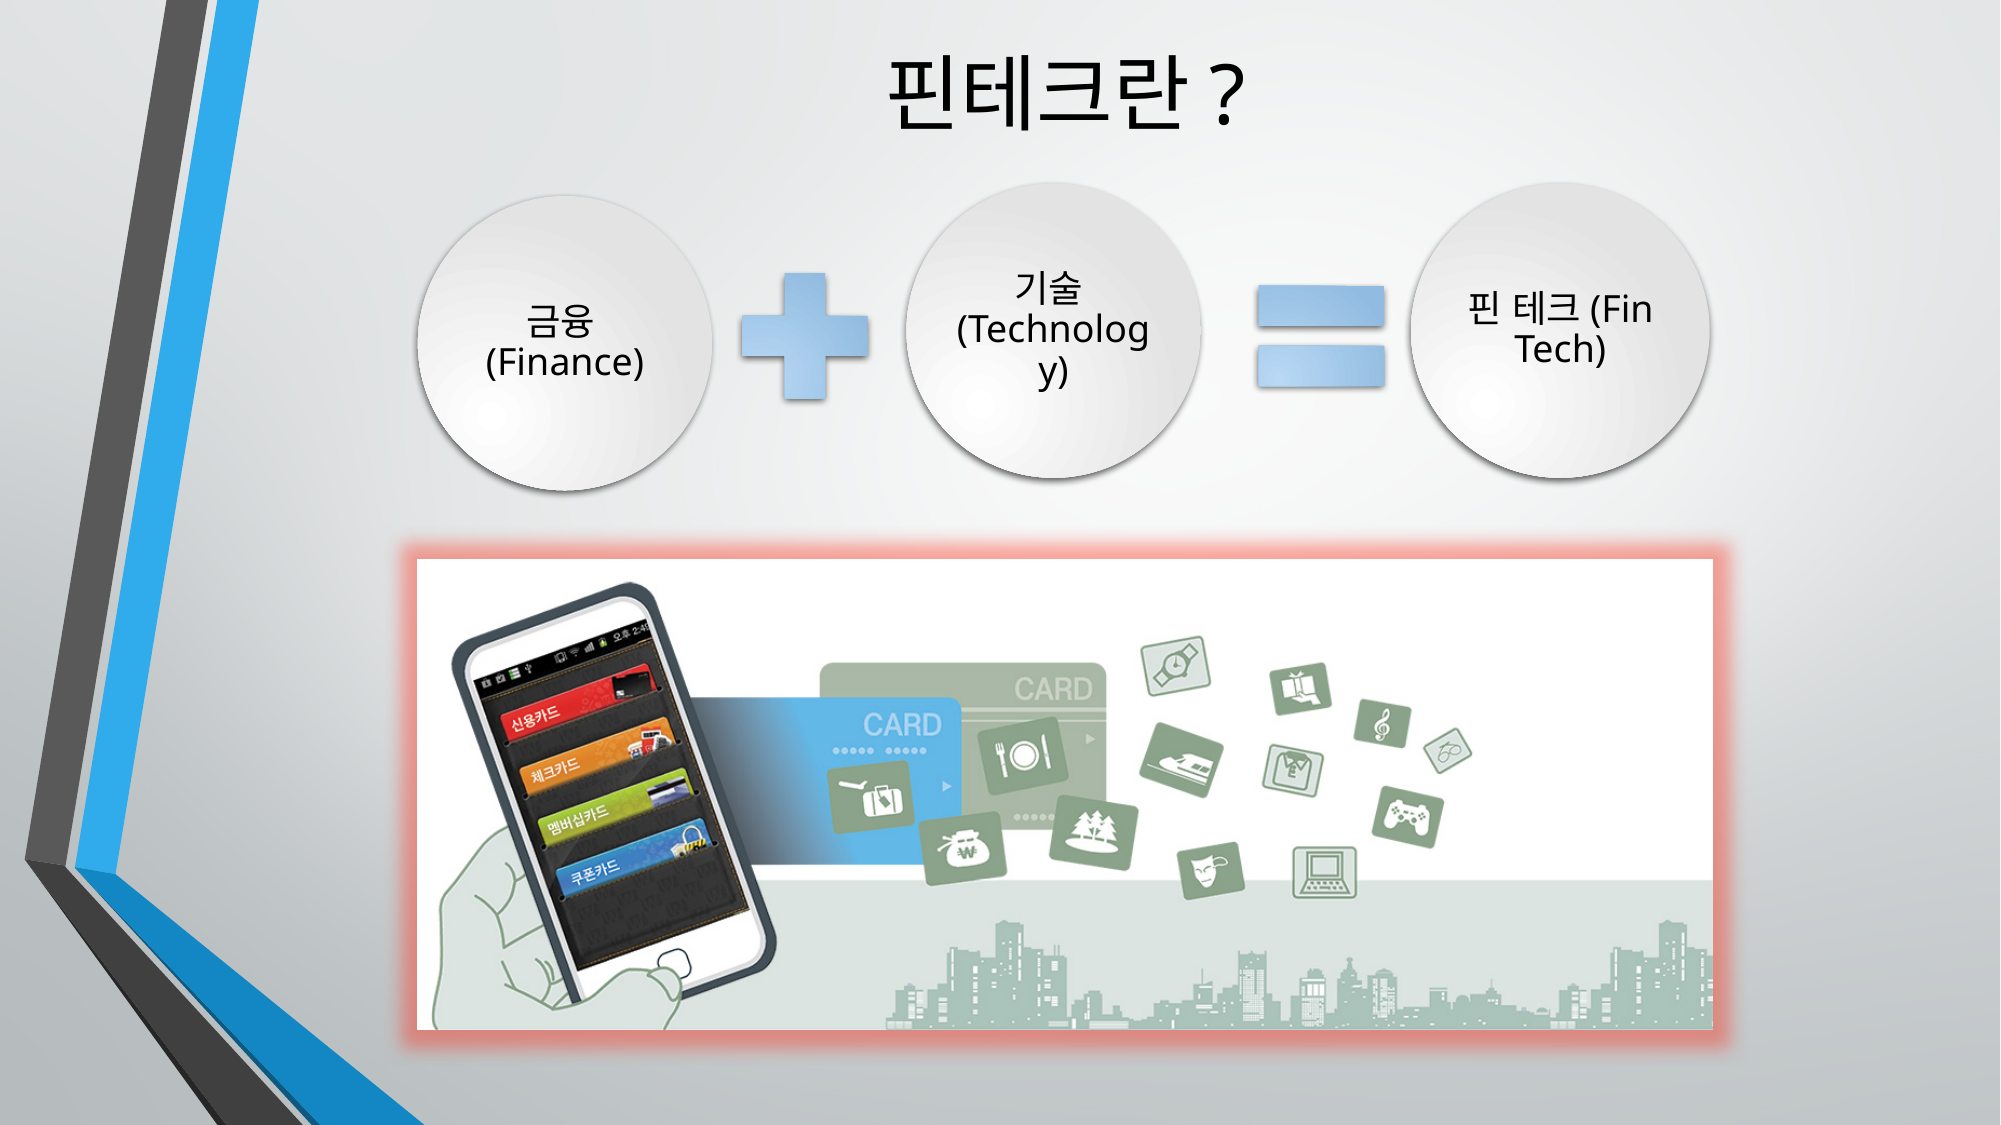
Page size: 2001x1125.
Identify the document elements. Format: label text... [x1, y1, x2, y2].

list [417, 902, 1713, 1031]
title 핀테크란? [243, 0, 1887, 199]
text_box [402, 183, 1728, 902]
